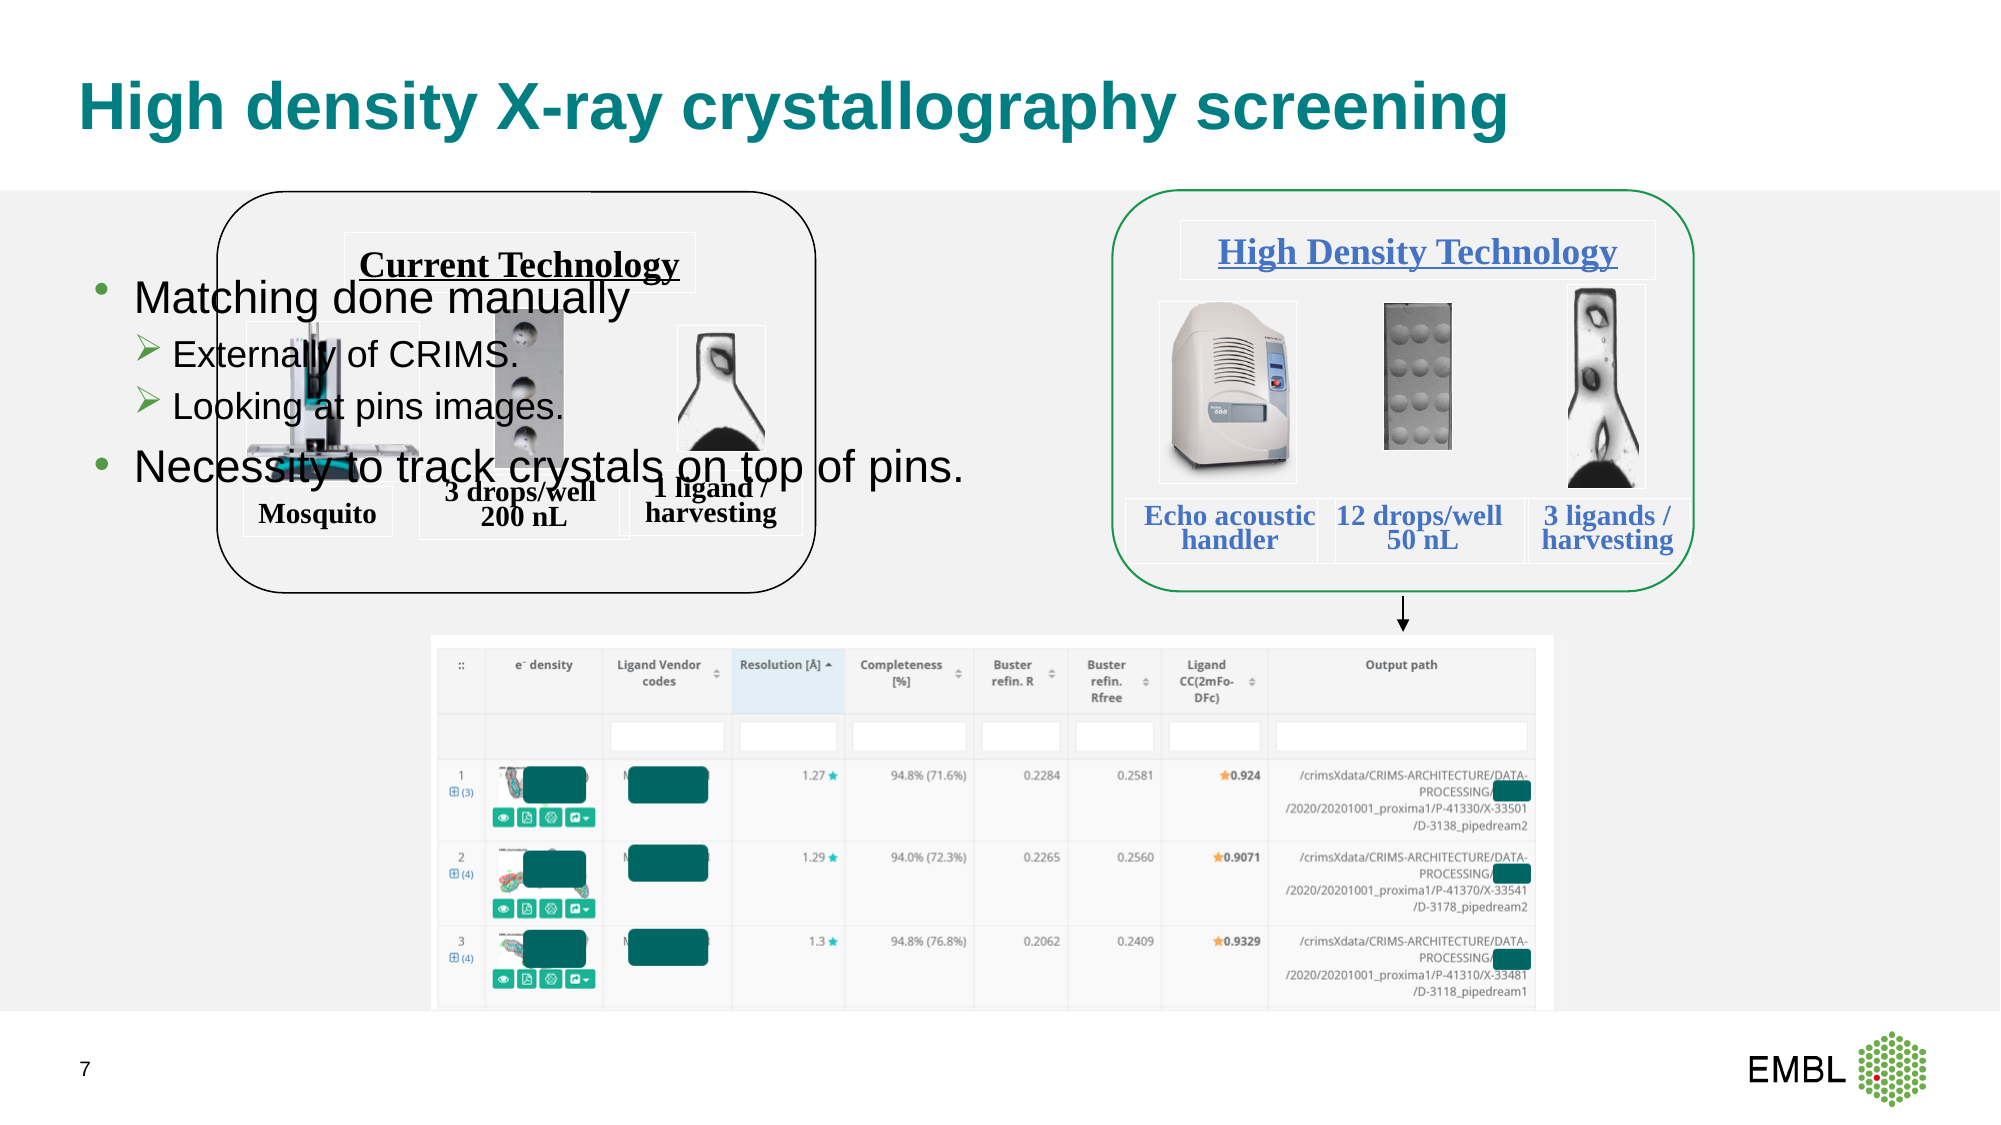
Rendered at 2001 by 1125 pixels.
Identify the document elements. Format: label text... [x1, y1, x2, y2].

title High density X-ray crystallography screening [78, 15, 1922, 191]
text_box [1112, 190, 1694, 592]
slide_number 7 [64, 1047, 170, 1086]
text_box Matching done manually Externally of CRIMS. Looking at pins images. Necessity to track crystals on top of pins. [79, 259, 1064, 684]
picture [431, 635, 1569, 1011]
picture [1734, 1020, 1938, 1118]
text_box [216, 191, 816, 594]
